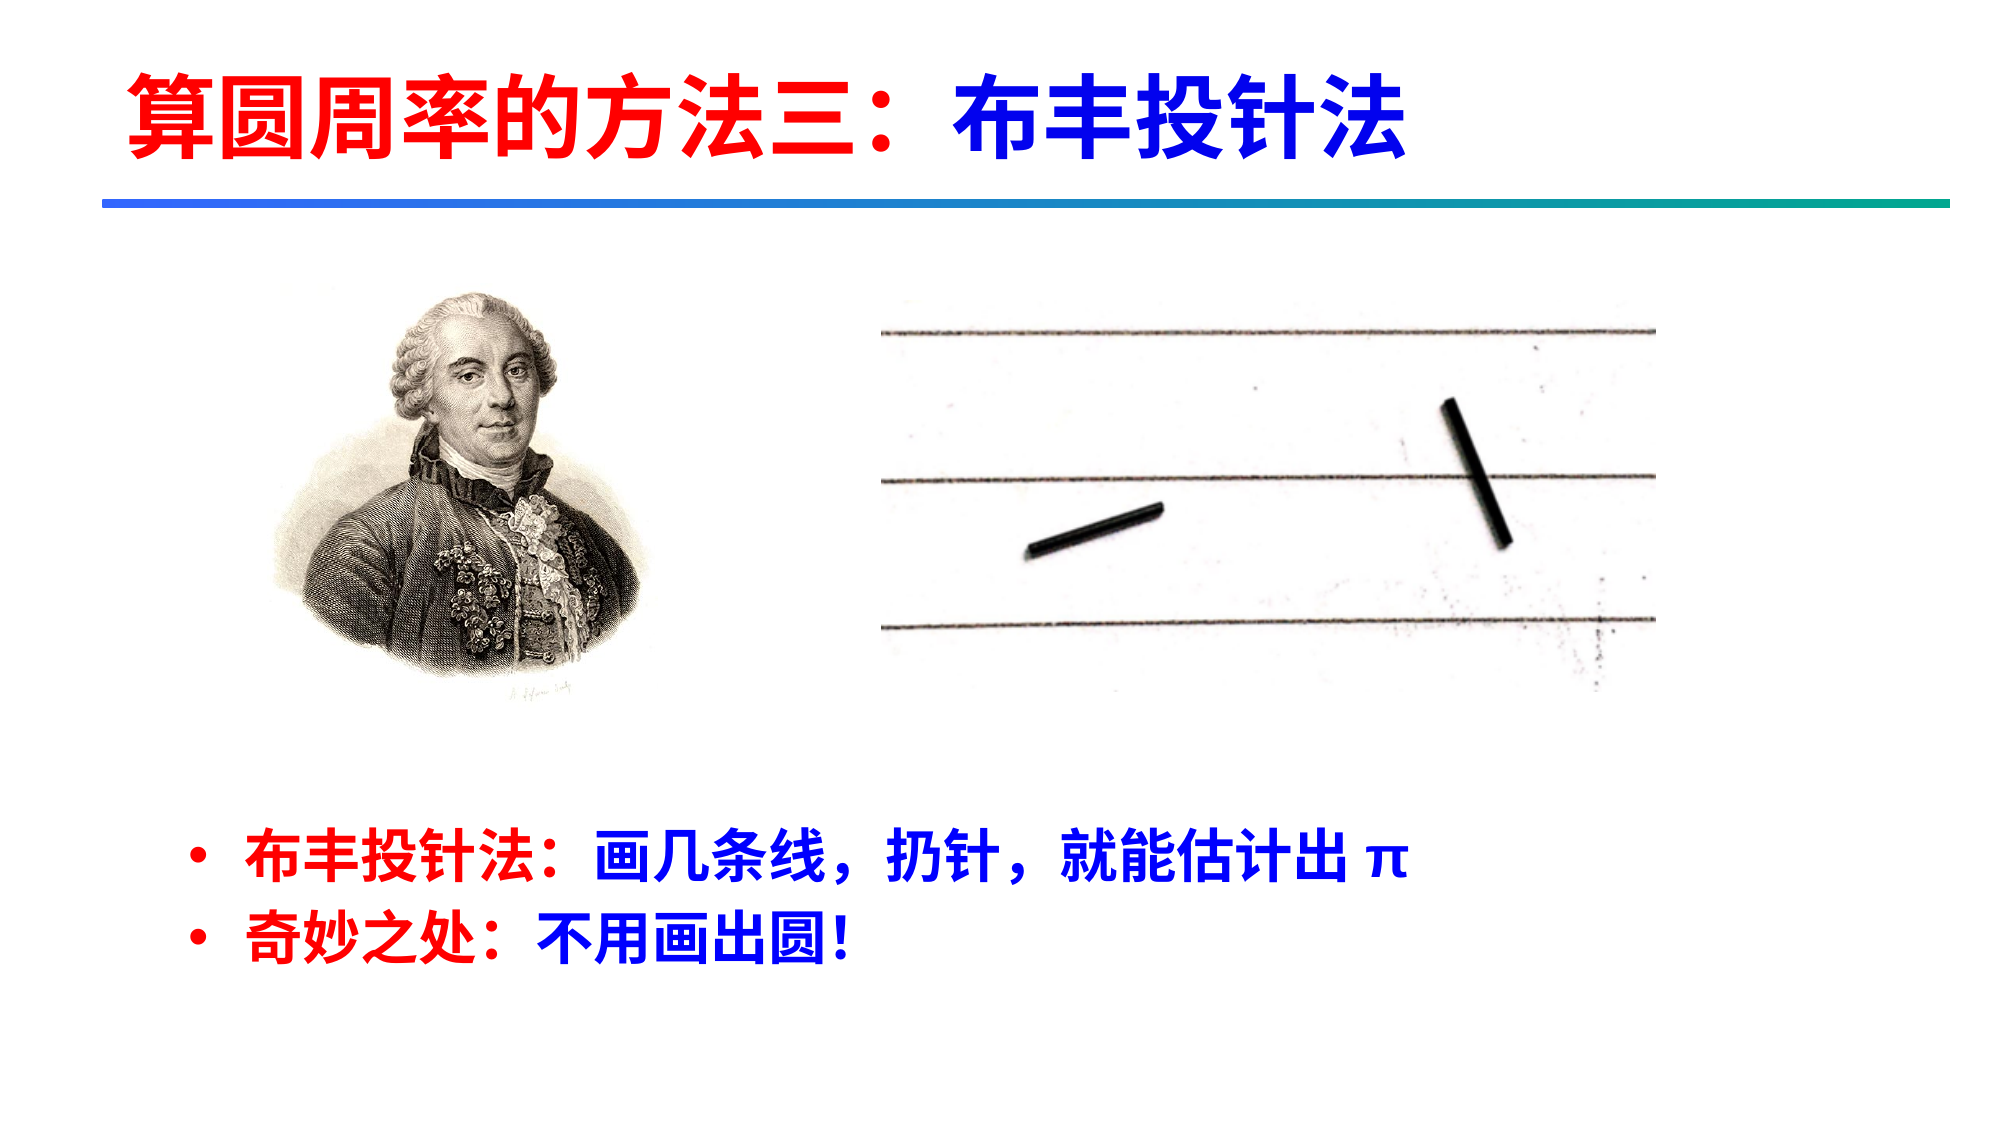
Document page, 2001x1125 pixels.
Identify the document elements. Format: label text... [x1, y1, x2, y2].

list 布丰投针法：画几条线，扔针，就能估计出π 奇妙之处：不用画出圆！ [173, 811, 2000, 1125]
picture [881, 300, 1657, 692]
title 算圆周率的方法三：布丰投针法 [110, 26, 2000, 204]
picture [267, 282, 658, 710]
